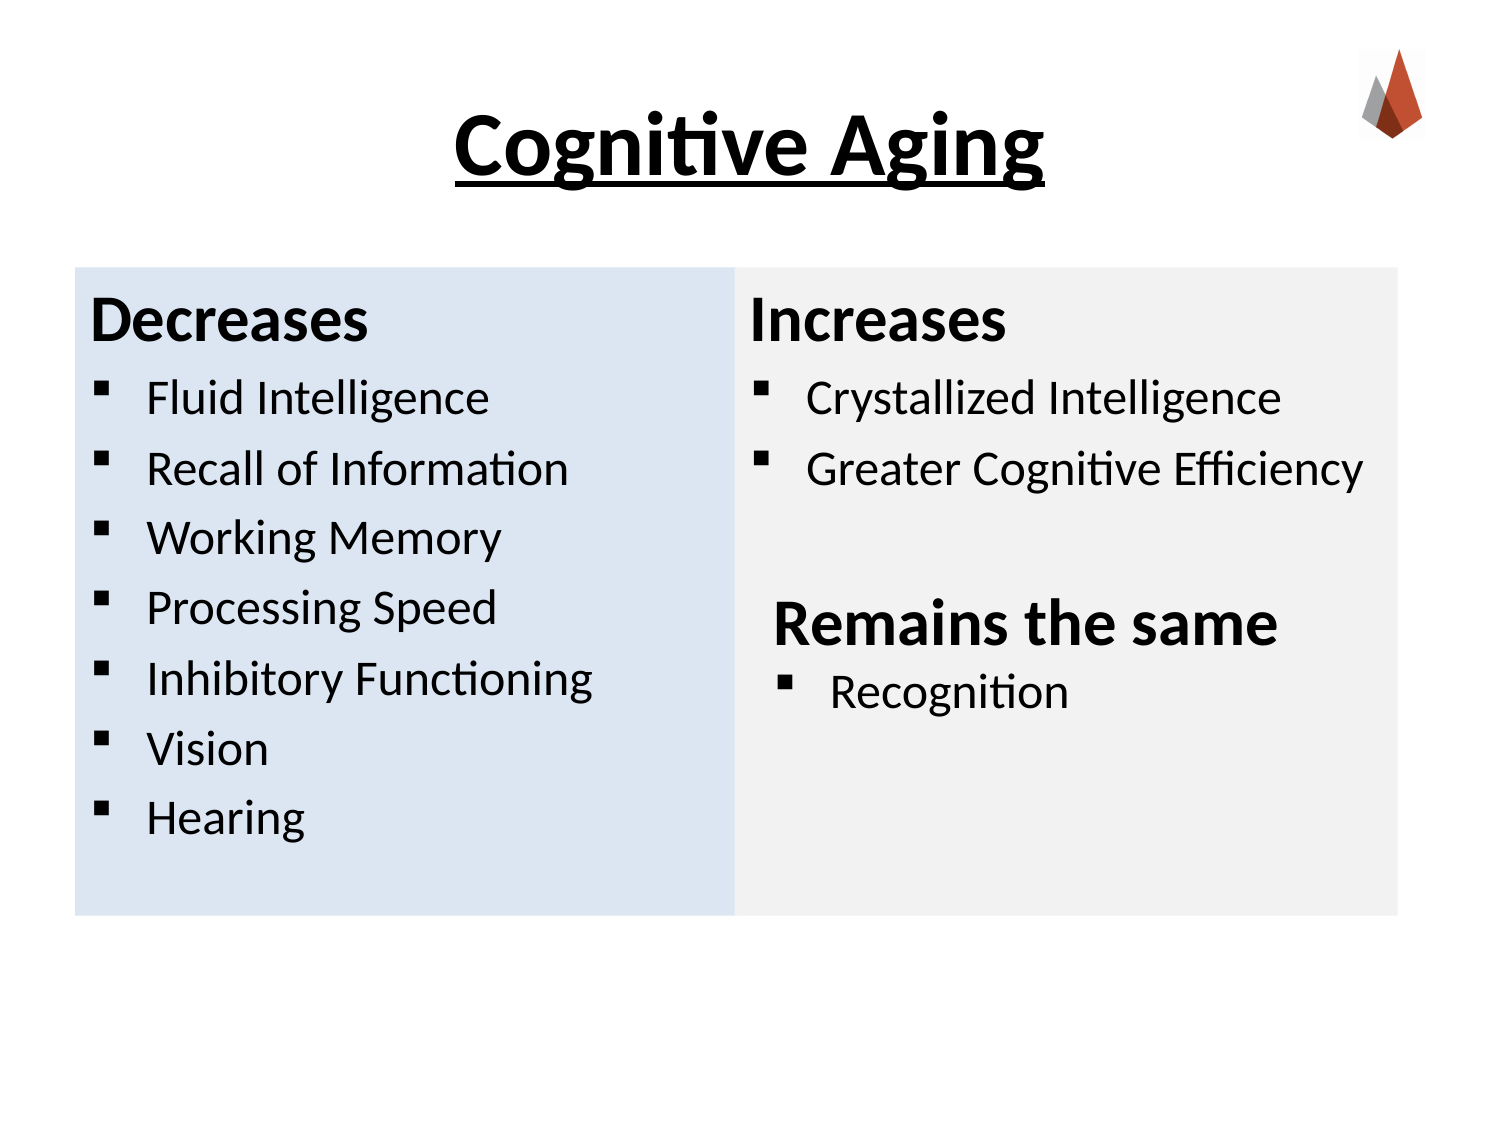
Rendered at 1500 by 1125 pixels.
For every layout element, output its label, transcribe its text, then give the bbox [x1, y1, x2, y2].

list Decreases Fluid Intelligence Recall of Information Working Memory Processing Speed Inhibitory Functioning Vision Hearing [75, 267, 734, 916]
list Increases Crystallized Intelligence Greater Cognitive Efficiency [734, 267, 1398, 916]
title Cognitive Aging [75, 45, 1425, 233]
text_box Remains the same Recognition [758, 571, 1384, 851]
